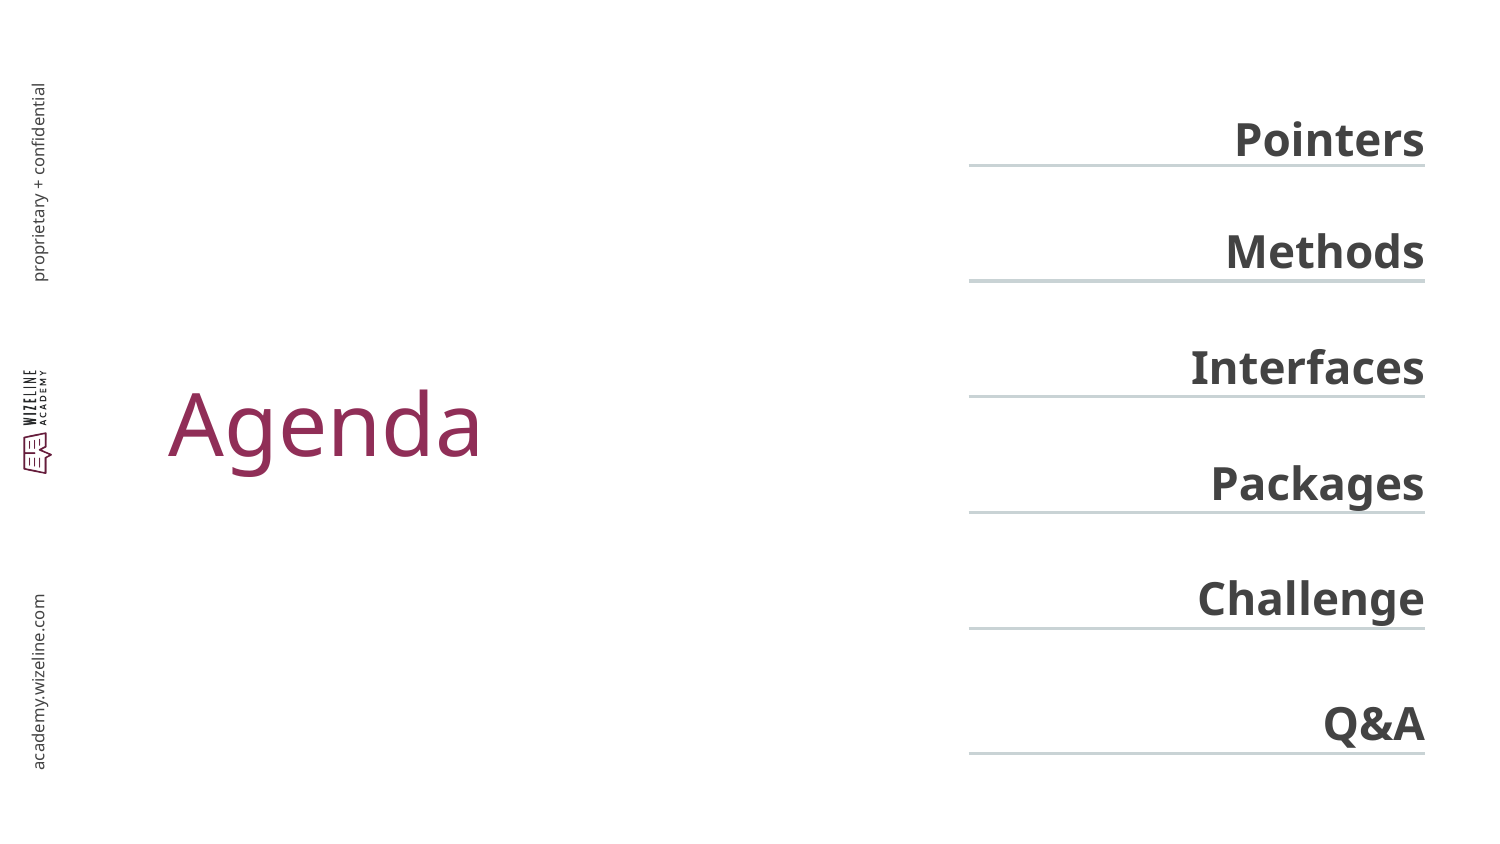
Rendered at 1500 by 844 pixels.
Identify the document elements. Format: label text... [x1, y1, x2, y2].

text_box Packages [932, 446, 1425, 509]
text_box Interfaces [932, 330, 1425, 393]
text_box Pointers [932, 103, 1425, 166]
picture [24, 371, 52, 474]
text_box Challenge [932, 562, 1425, 624]
text_box Methods [932, 215, 1425, 277]
text_box Q&A [932, 687, 1425, 749]
